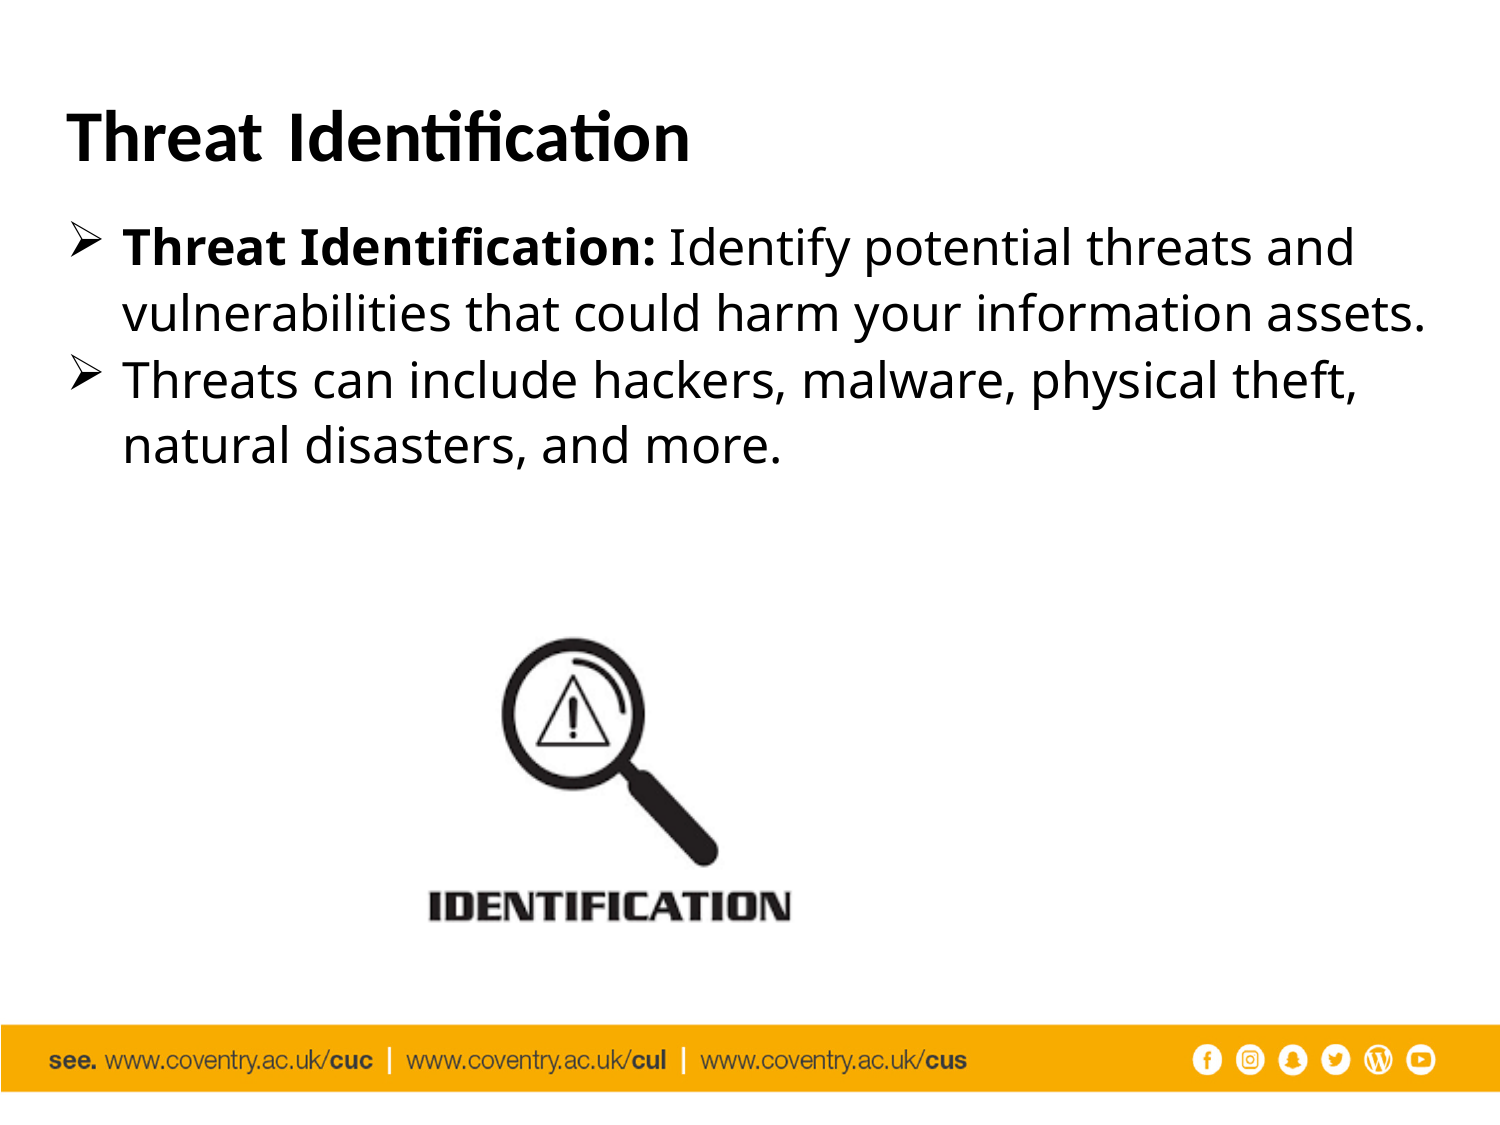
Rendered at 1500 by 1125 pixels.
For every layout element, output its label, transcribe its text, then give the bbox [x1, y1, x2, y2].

picture [0, 0, 1500, 1122]
title Threat Identification [66, 69, 1434, 182]
list Threat Identification: Identify potential threats and vulnerabilities that could harm your information assets. Threats can include hackers, malware, physical theft, natural disasters, and more. [64, 210, 1500, 543]
